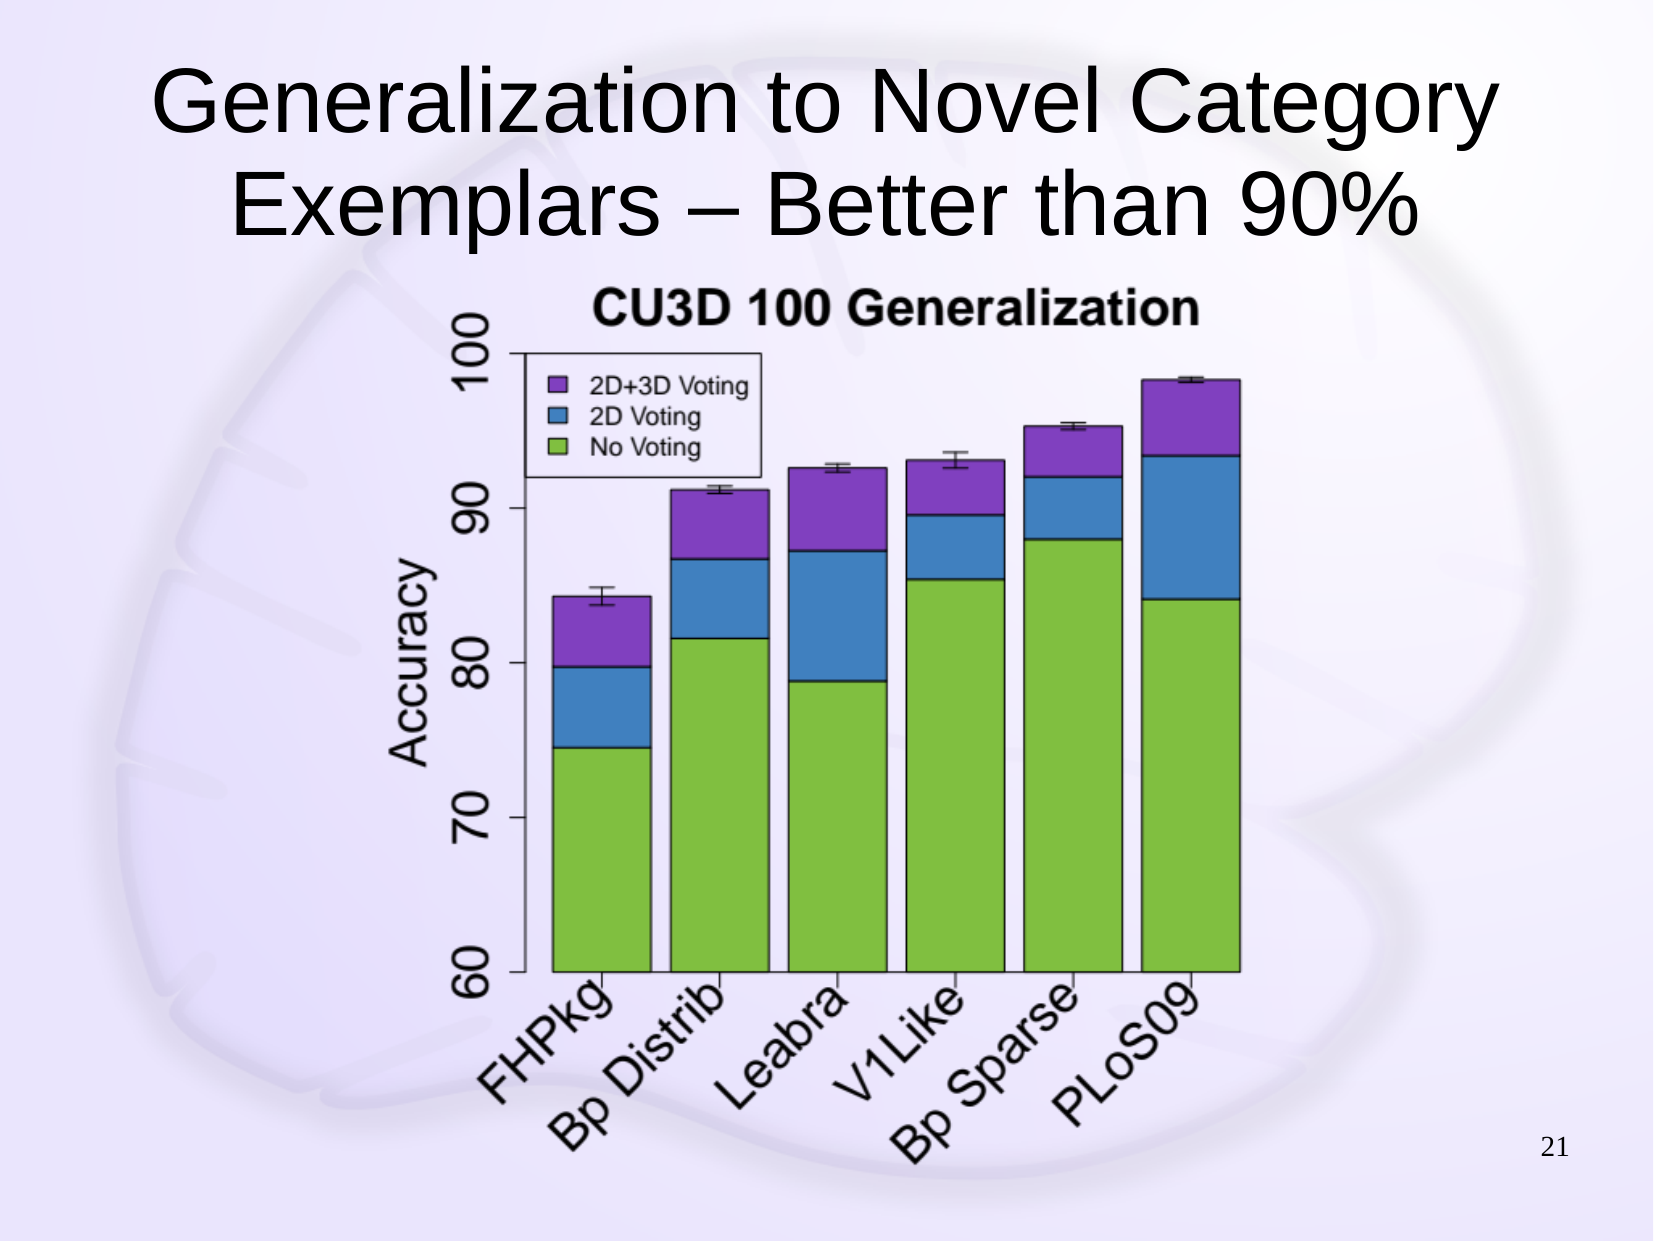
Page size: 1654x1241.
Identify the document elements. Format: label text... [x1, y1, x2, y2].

title Generalization to Novel Category Exemplars – Better than 90% [82, 49, 1571, 257]
slide_number 21 [1184, 1129, 1571, 1216]
picture [0, 0, 1654, 1241]
